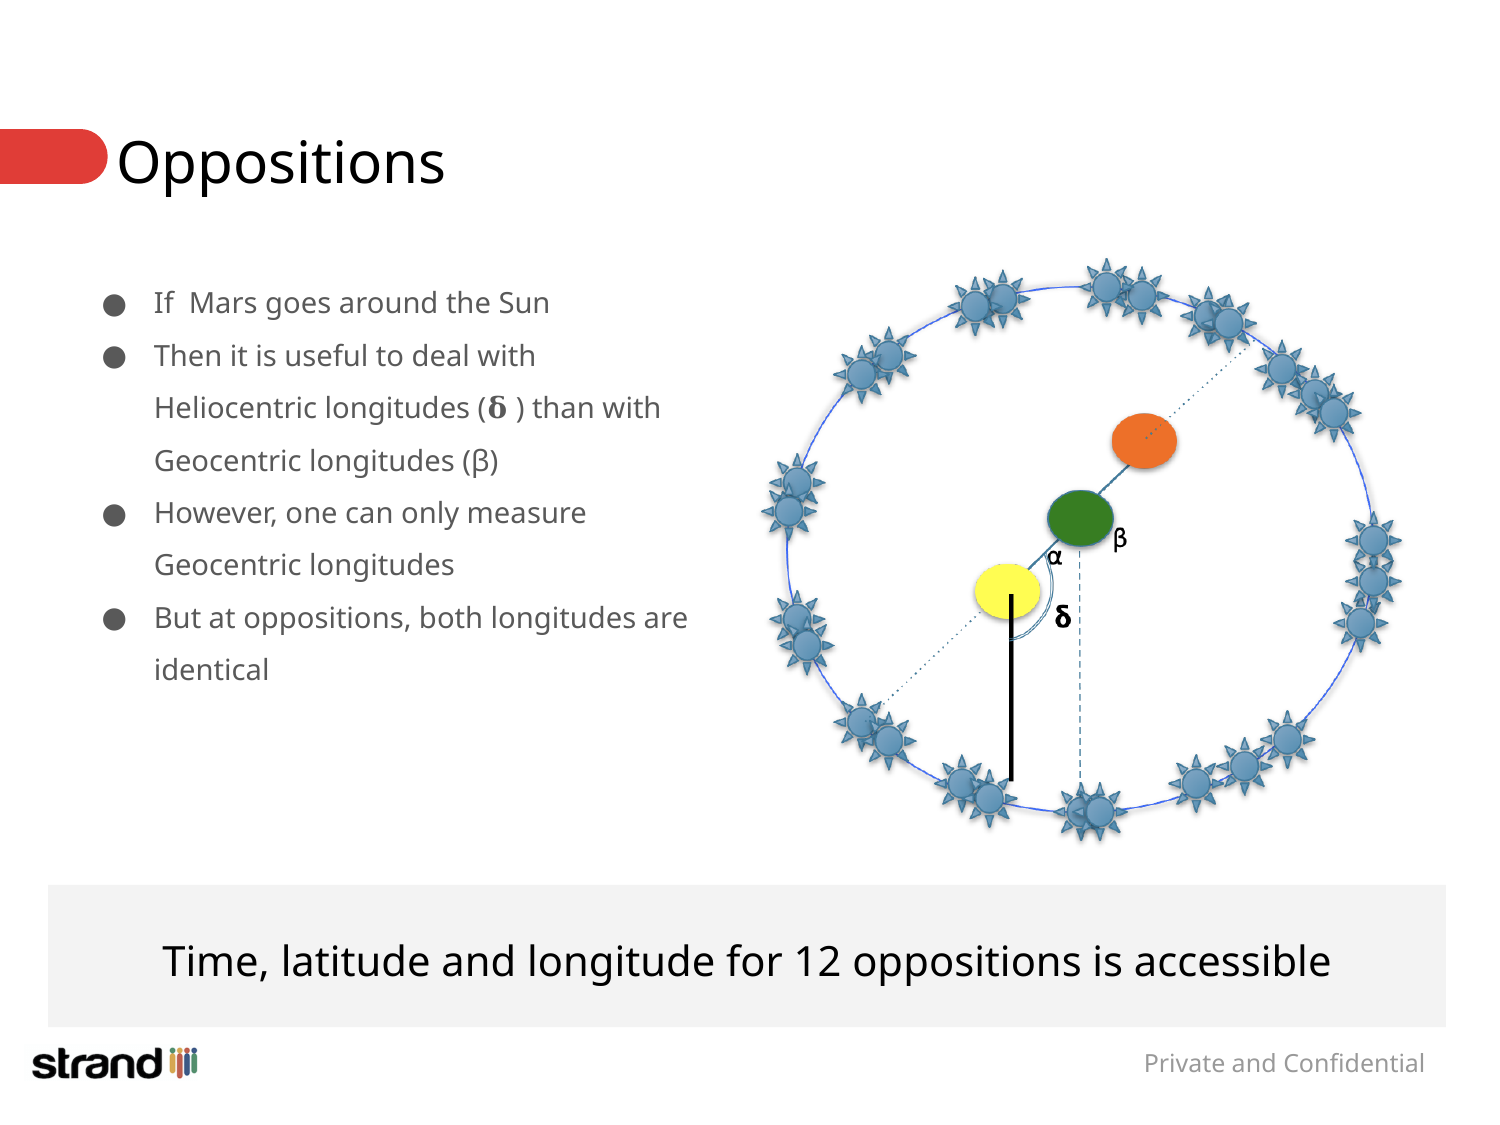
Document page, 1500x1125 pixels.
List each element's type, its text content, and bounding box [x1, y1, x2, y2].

title Oppositions [101, 109, 1499, 236]
list If Mars goes around the Sun Then it is useful to deal with Heliocentric longitudes (𝛅 ) than with Geocentric longitudes (β) However, one can only measure Geocentric longitudes But at oppositions, both longitudes are identical [63, 252, 720, 1000]
picture [751, 251, 1411, 852]
title Time, latitude and longitude for 12 oppositions is accessible [48, 884, 1446, 1028]
picture [24, 1044, 198, 1081]
